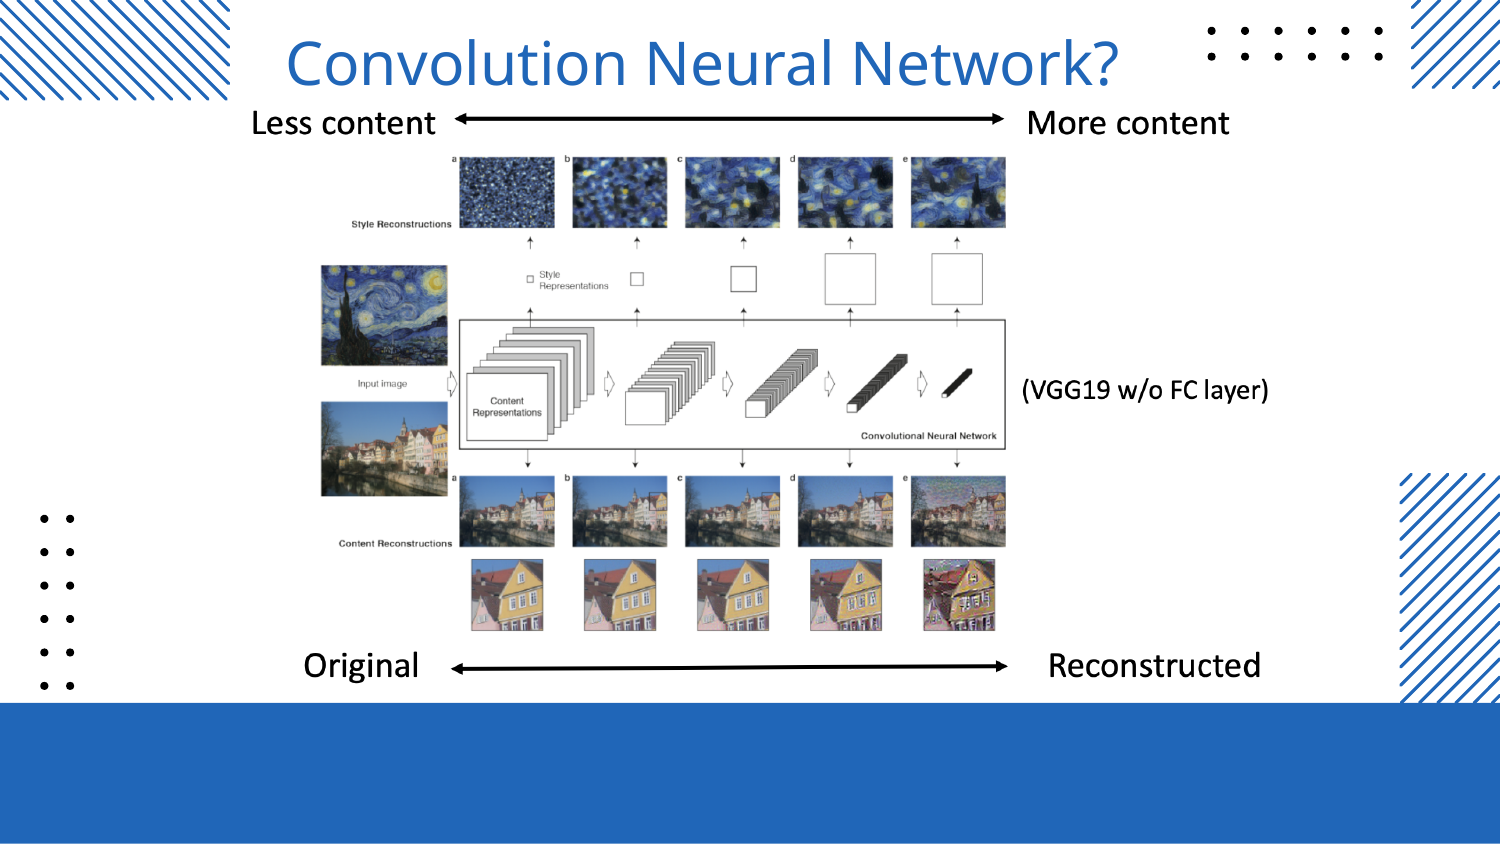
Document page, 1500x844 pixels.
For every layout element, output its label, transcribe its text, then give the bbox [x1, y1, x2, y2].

picture [240, 102, 1280, 687]
title Convolution Neural Network? [127, 0, 1280, 113]
